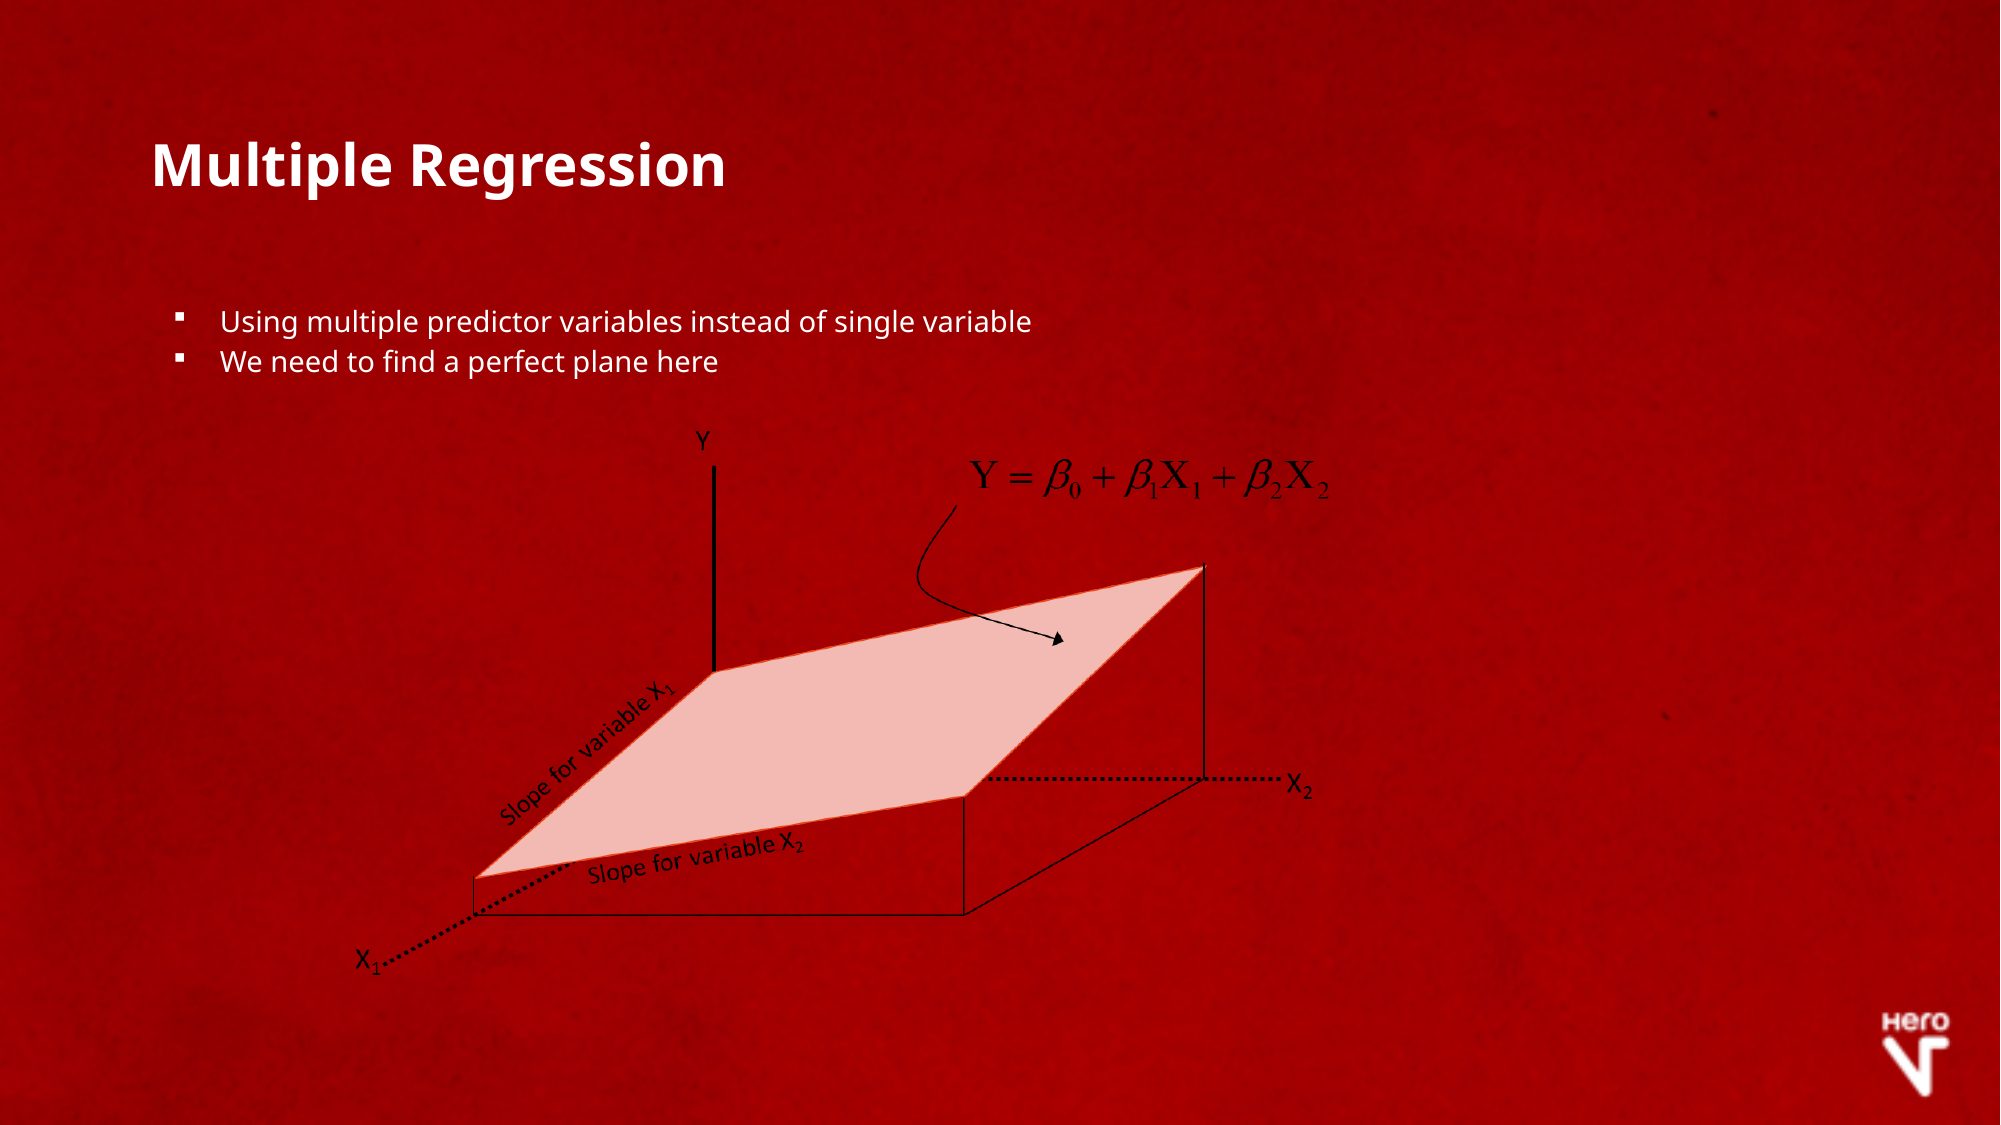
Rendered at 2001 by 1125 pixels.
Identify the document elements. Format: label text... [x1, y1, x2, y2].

list Using multiple predictor variables instead of single variable We need to find a perfect plane here [147, 295, 1873, 1010]
picture [0, 0, 2000, 1125]
title Multiple Regression [135, 59, 1861, 277]
